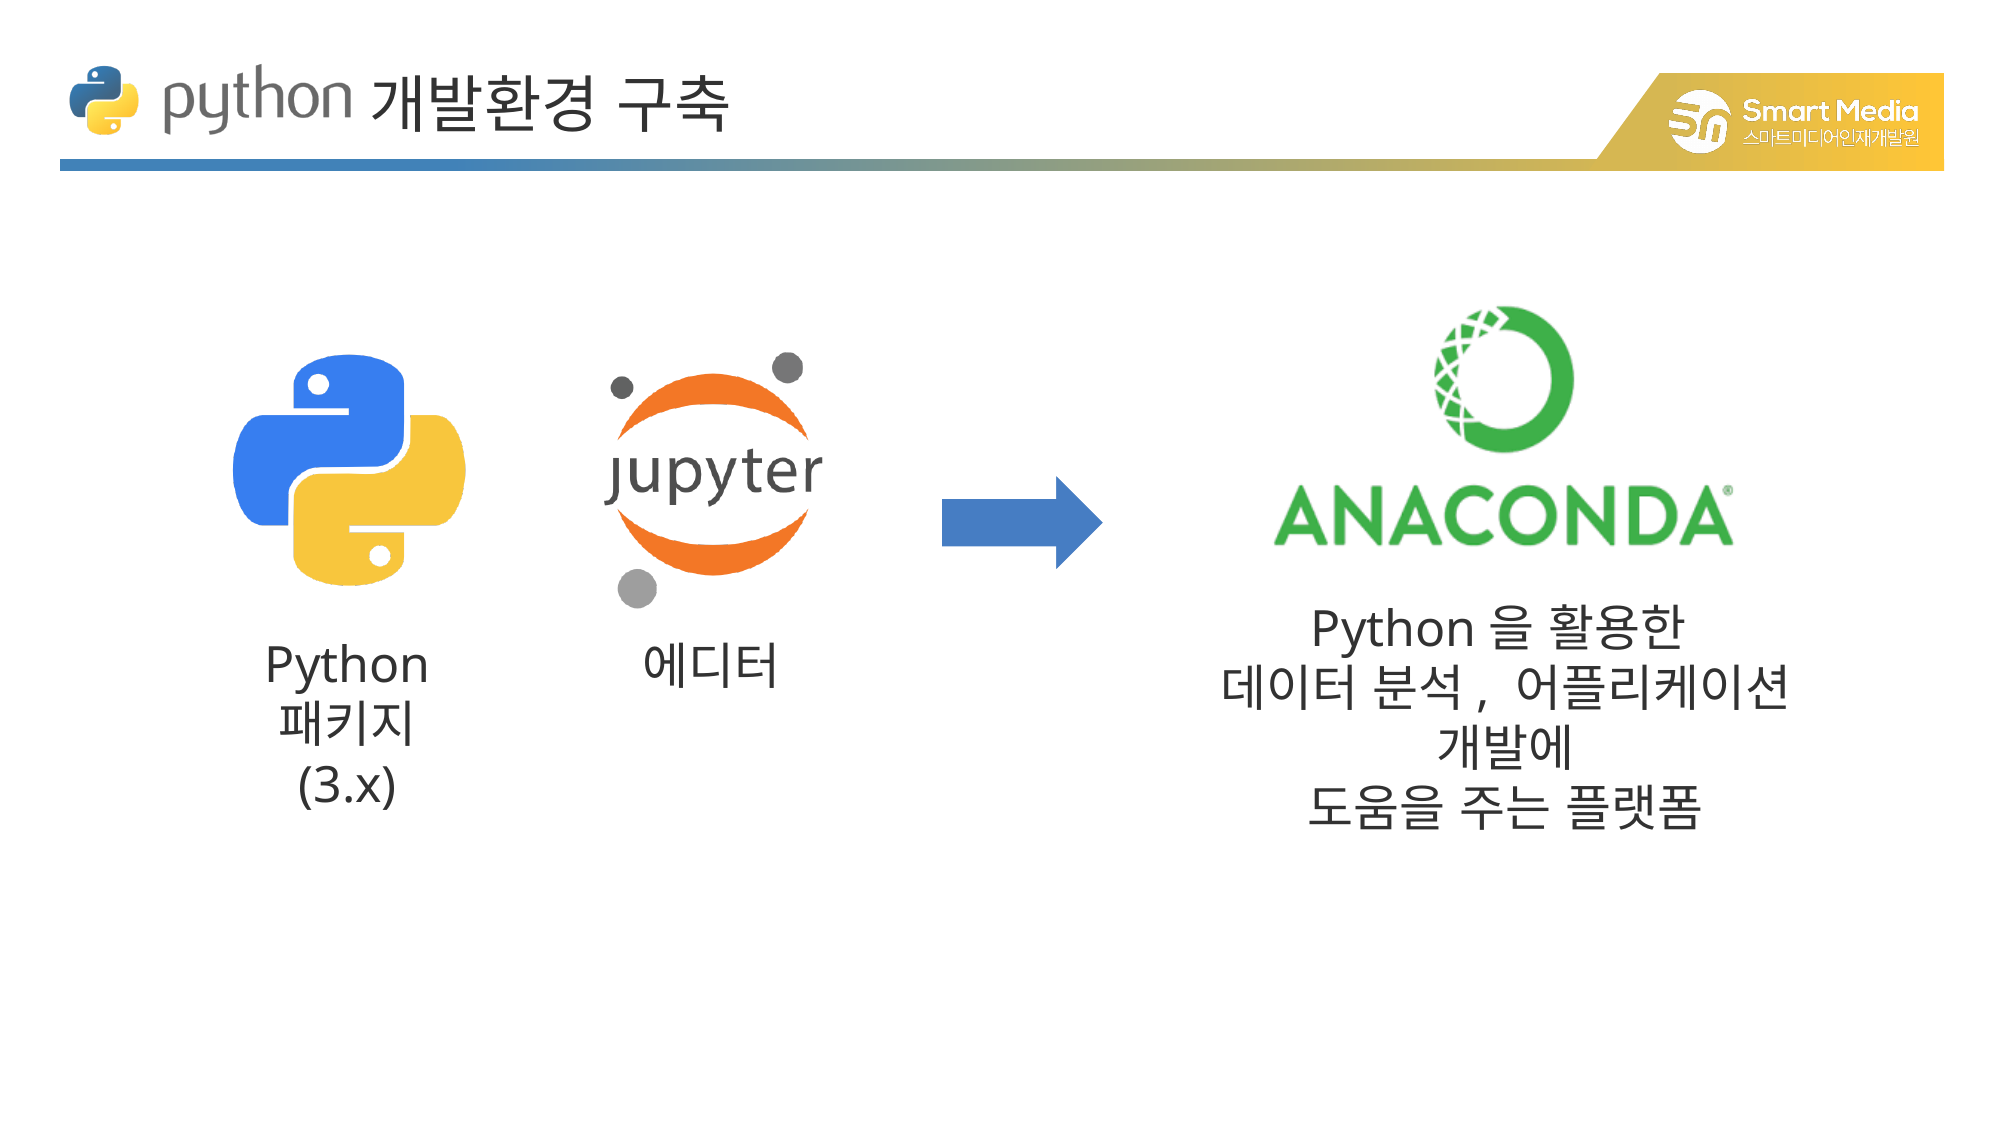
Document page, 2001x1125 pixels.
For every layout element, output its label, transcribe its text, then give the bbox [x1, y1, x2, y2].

text_box 개발환경 구축 [354, 57, 747, 148]
picture [1658, 83, 1932, 160]
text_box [200, 302, 1878, 823]
picture [60, 55, 363, 147]
